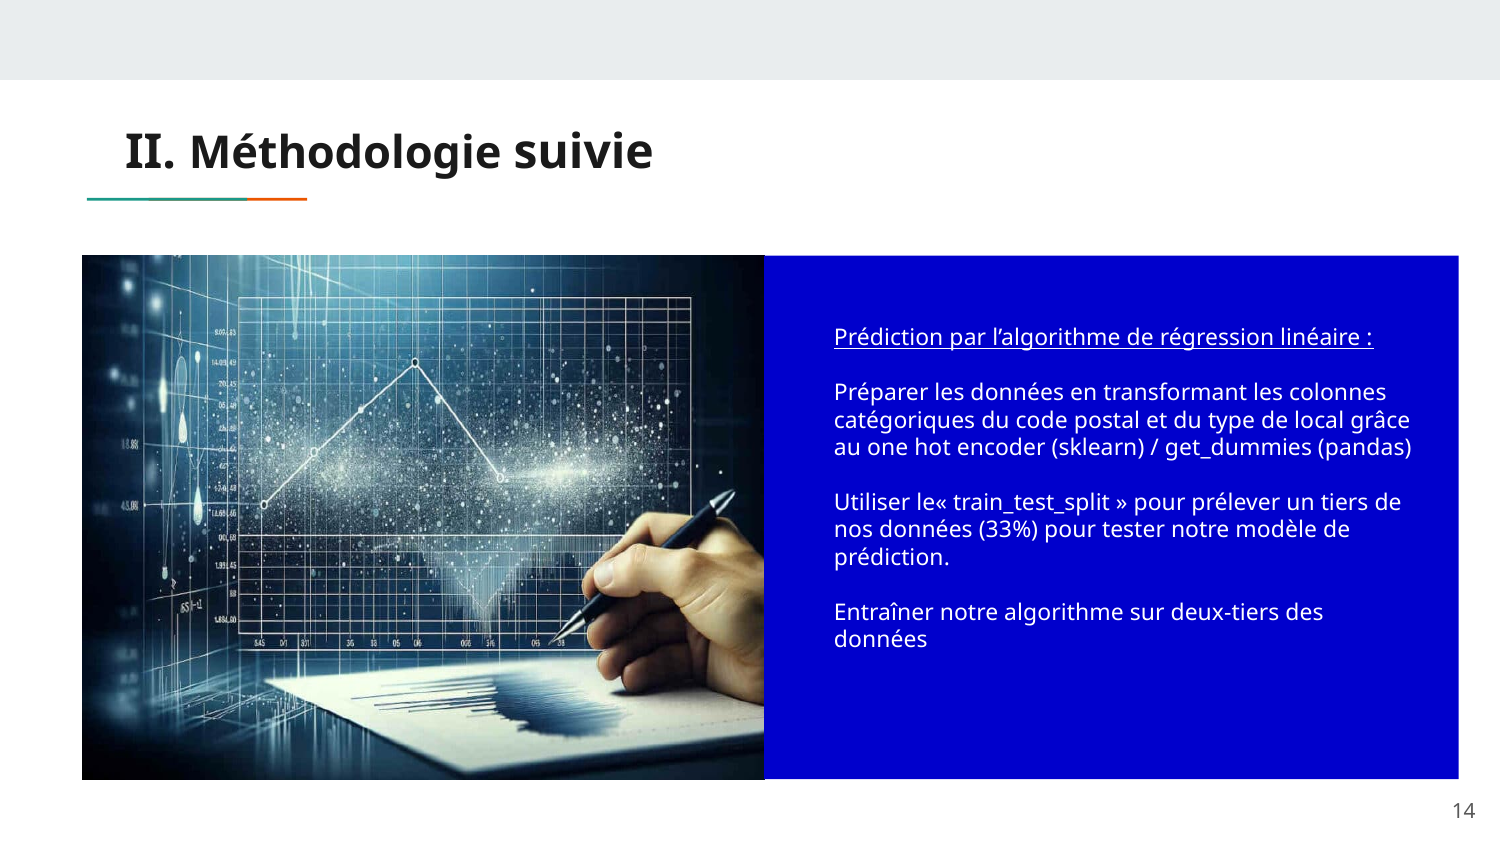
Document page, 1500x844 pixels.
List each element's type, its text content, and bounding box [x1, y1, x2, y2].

slide_number 14 [1400, 779, 1491, 844]
title II. Méthodologie suivie [110, 105, 1372, 193]
text_box [765, 255, 1459, 780]
text_box Prédiction par l’algorithme de régression linéaire : Préparer les données en transformant les colonnes catégoriques du code postal et du type de local grâce au one hot encoder (sklearn) / get_dummies (pandas) Utiliser le« train_test_split » pour prélever un tiers de nos données (33%) pour tester notre modèle de prédiction. Entraîner notre algorithme sur deux-tiers des données [819, 315, 1428, 688]
picture [82, 255, 765, 780]
